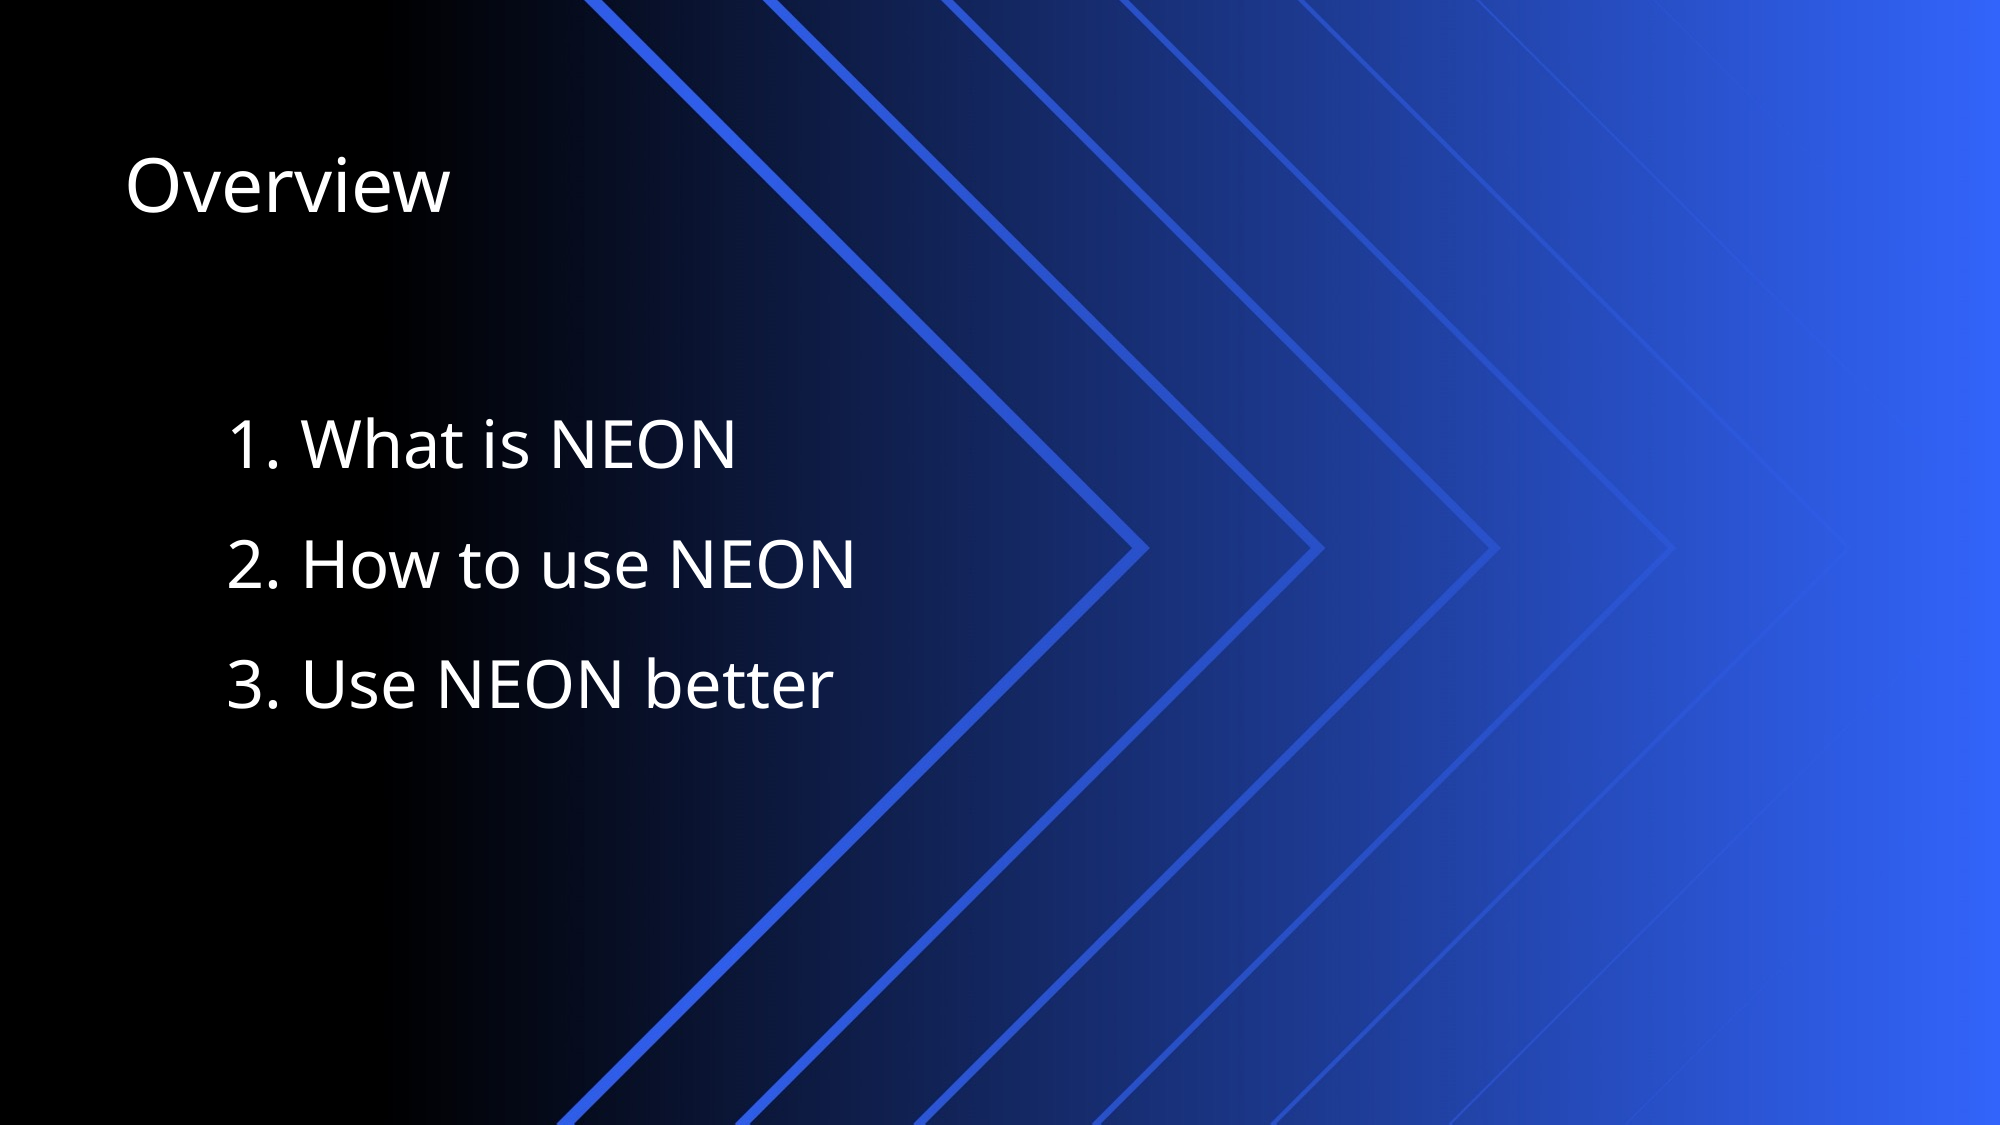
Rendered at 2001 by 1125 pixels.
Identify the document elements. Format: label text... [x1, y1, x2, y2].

title Overview [109, 121, 1000, 244]
text_box 1. What is NEON 2. How to use NEON 3. Use NEON better [211, 354, 1212, 730]
picture [0, 0, 2000, 1125]
